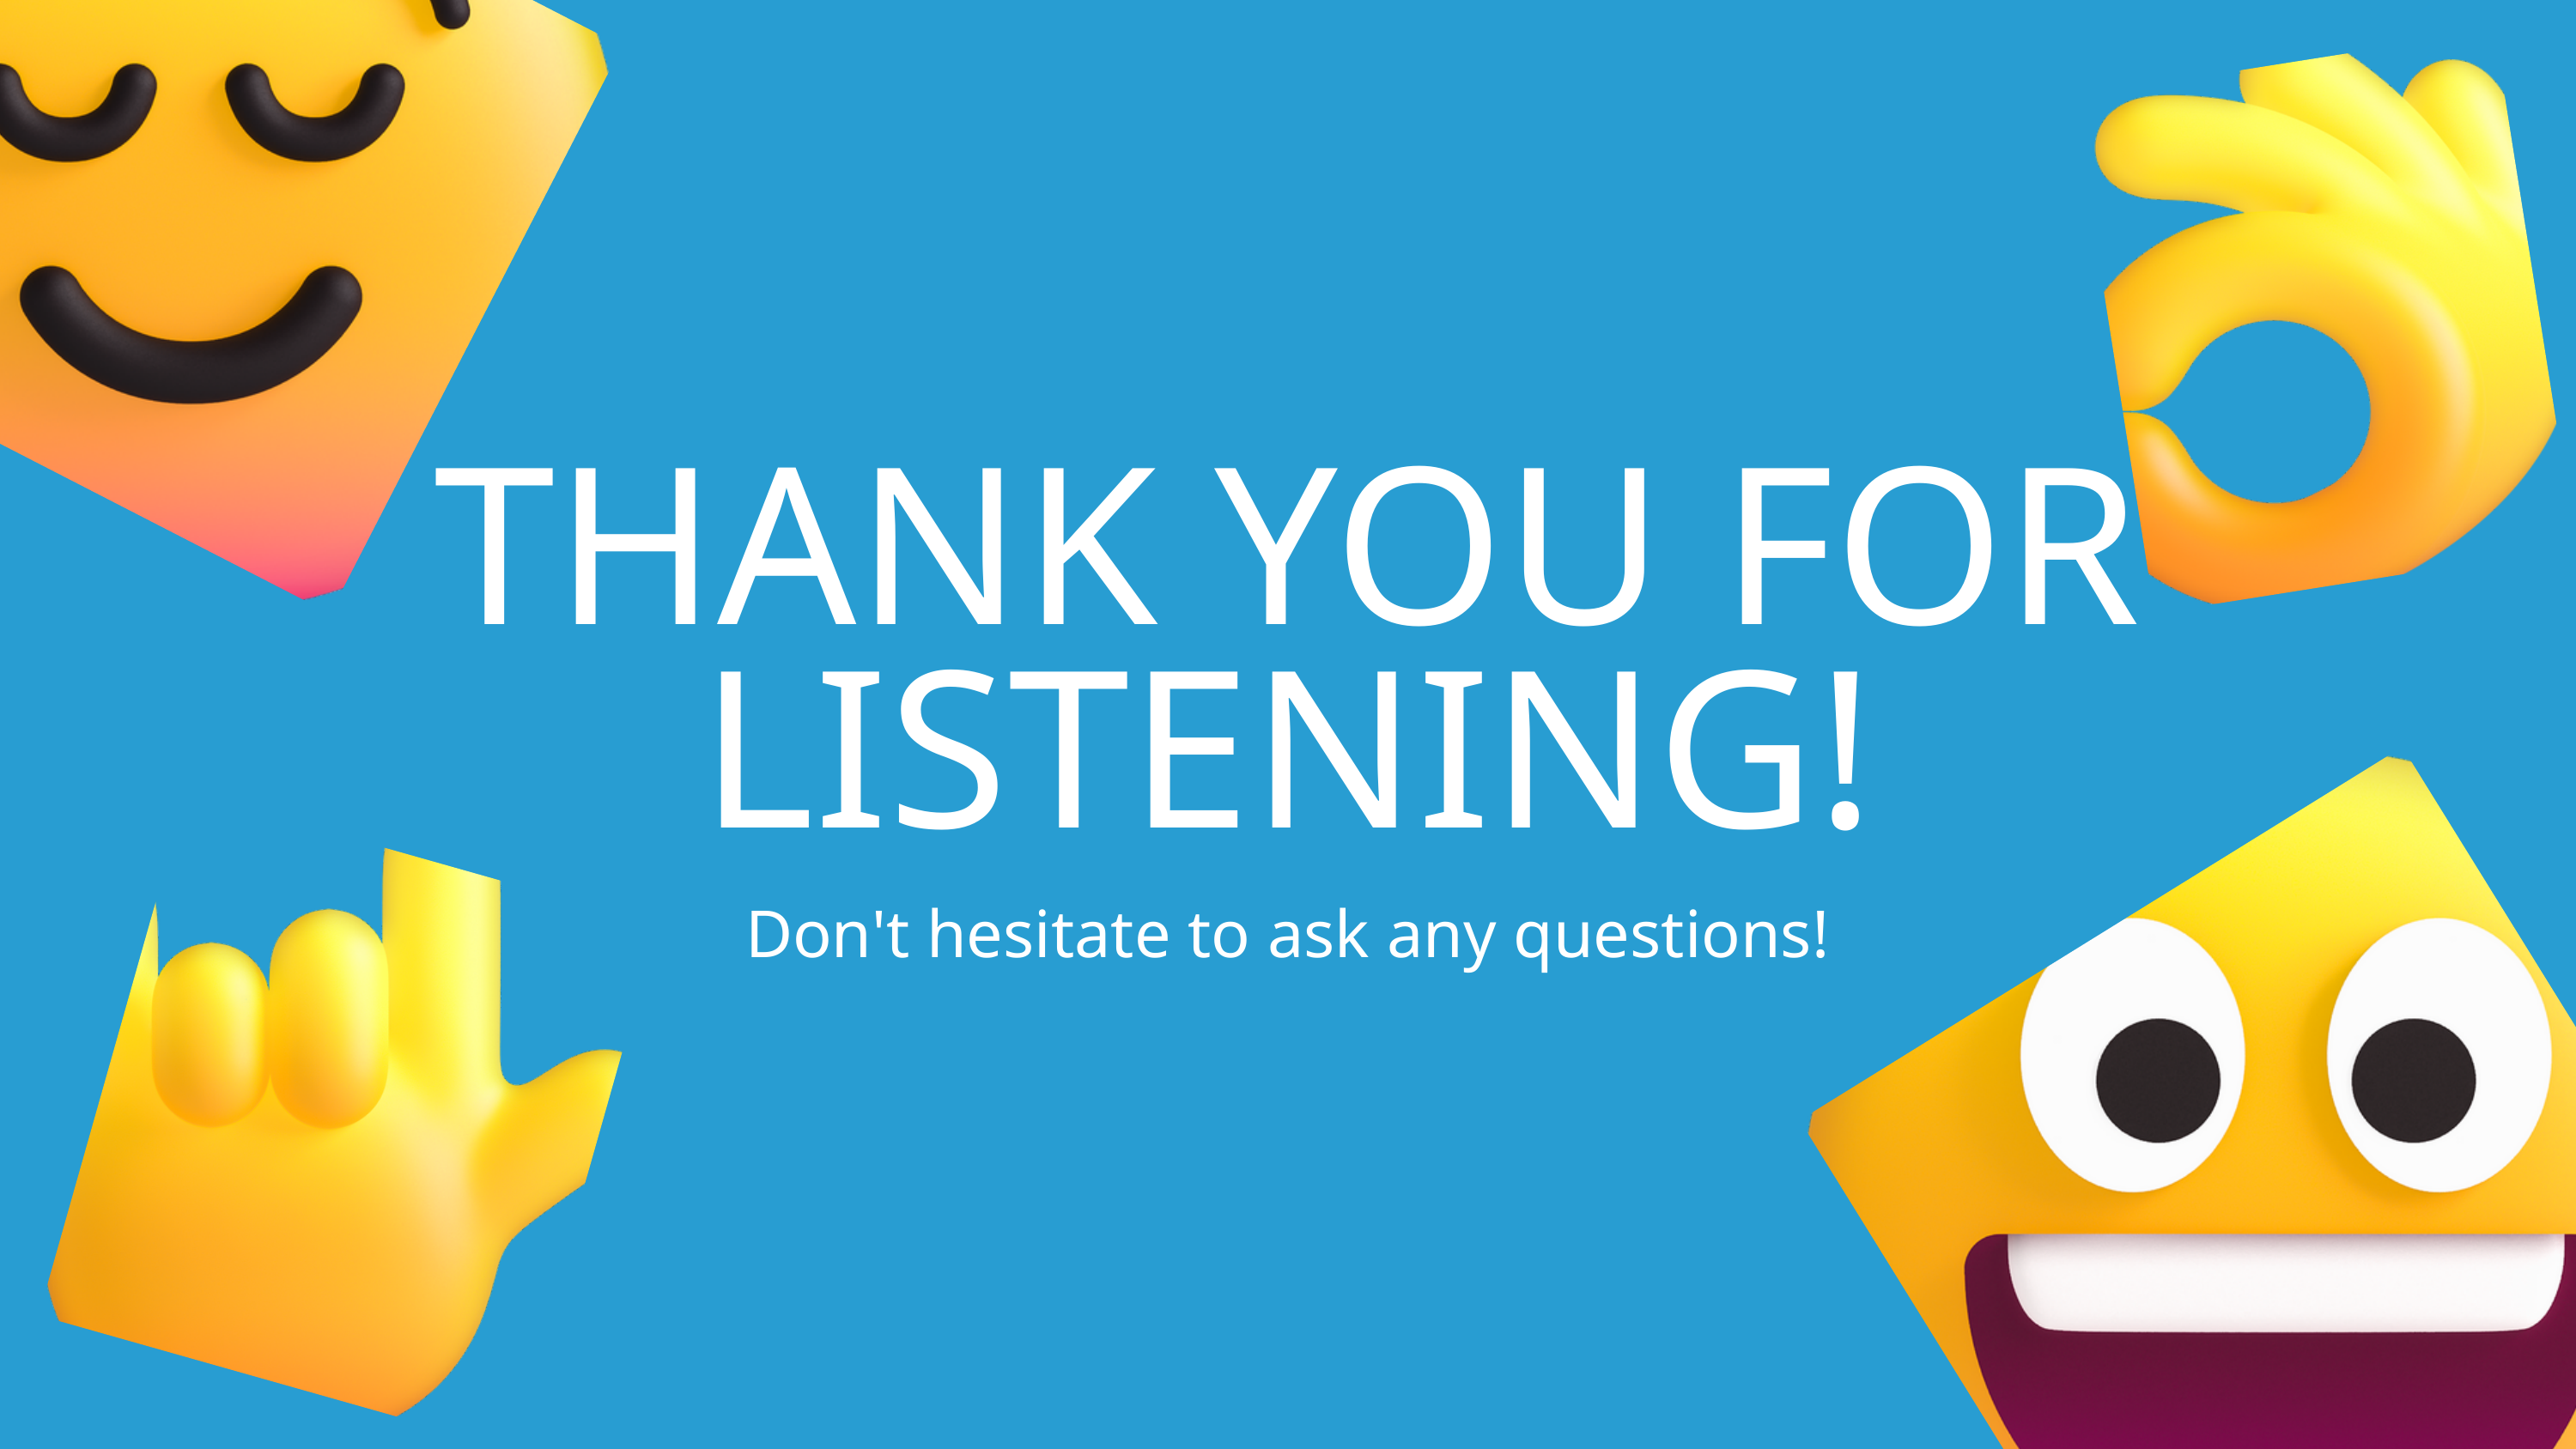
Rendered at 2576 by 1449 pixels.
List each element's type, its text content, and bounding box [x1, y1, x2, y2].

text_box [1799, 747, 2576, 1449]
text_box Don't hesitate to ask any questions! [595, 873, 1981, 971]
text_box [0, 0, 623, 614]
text_box THANK YOU FOR LISTENING! [390, 464, 2185, 872]
text_box [39, 791, 646, 1449]
text_box [2073, 30, 2576, 609]
